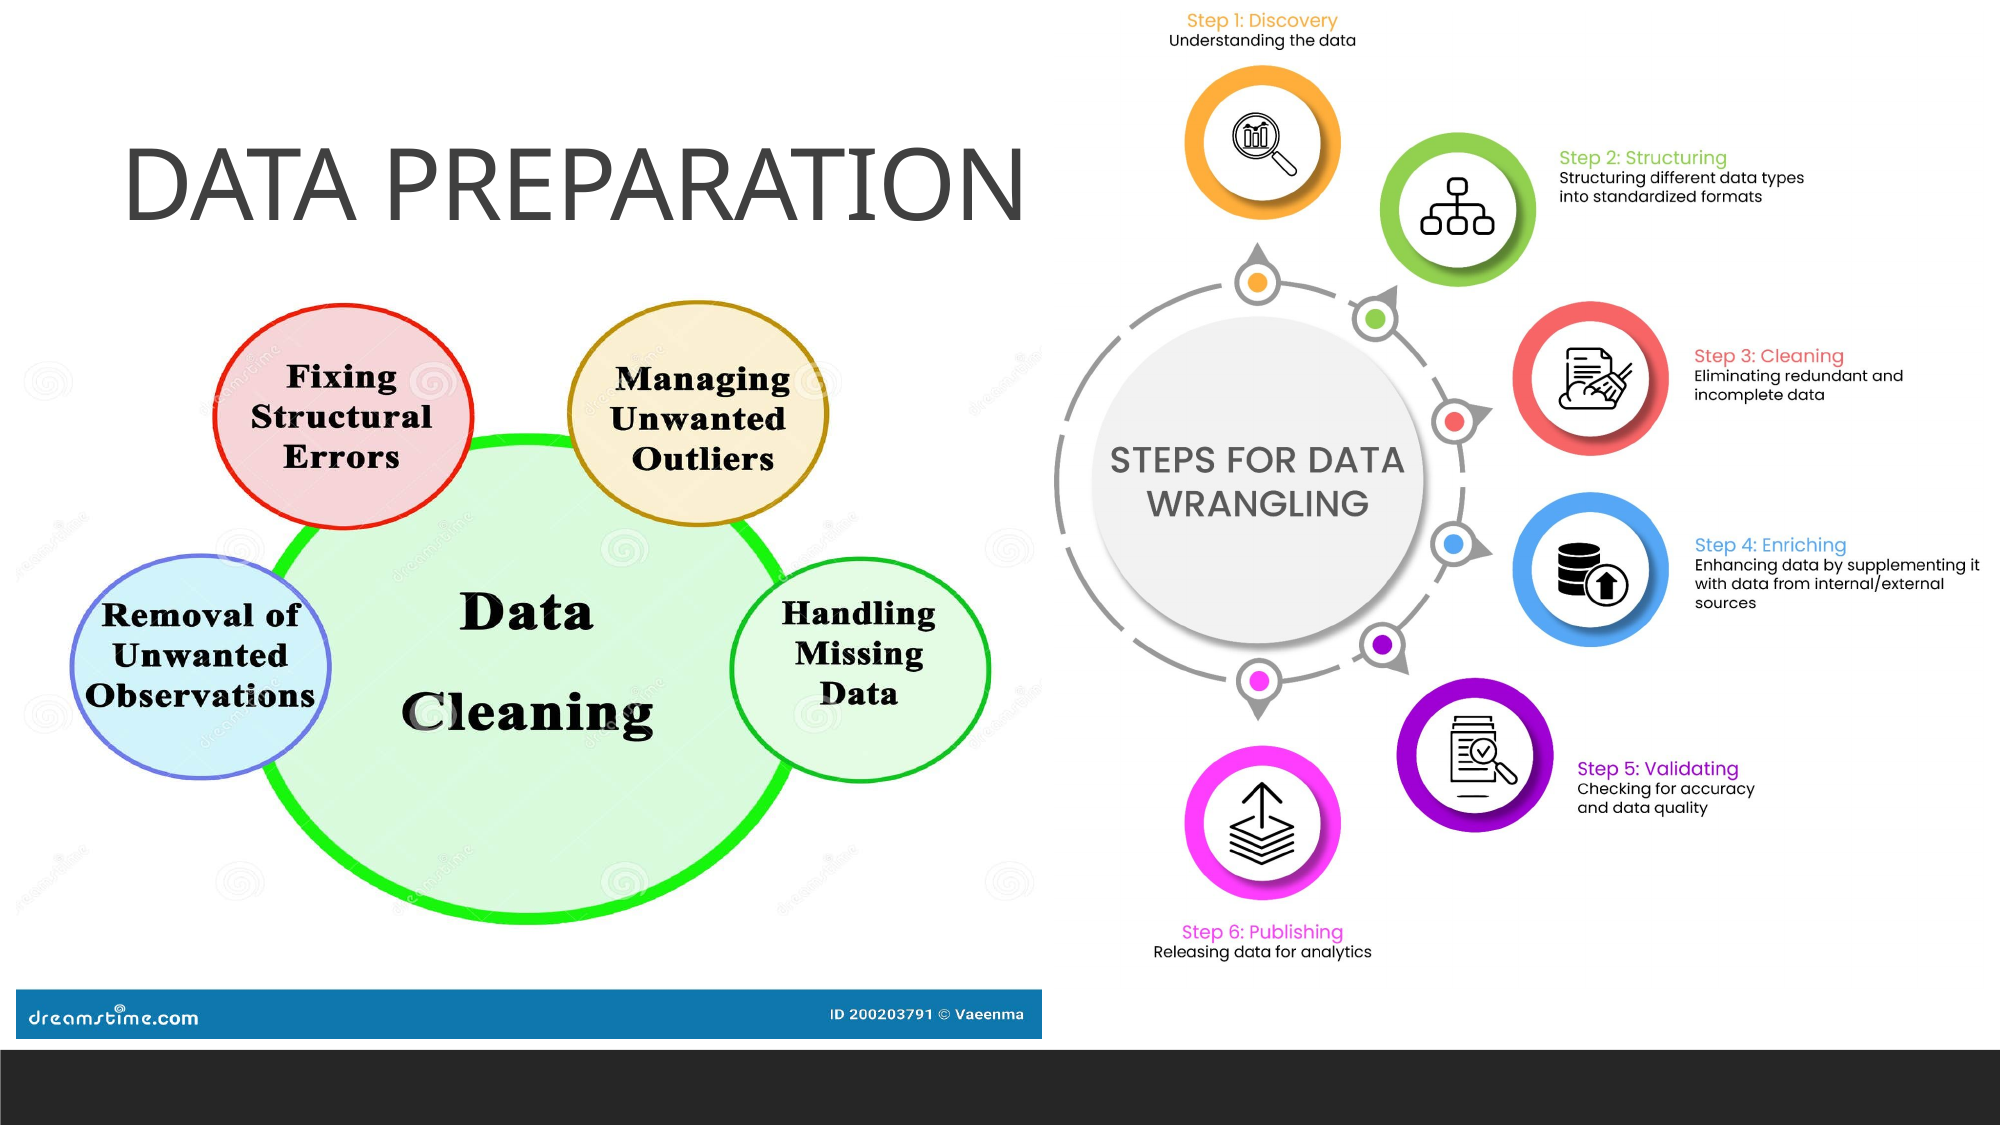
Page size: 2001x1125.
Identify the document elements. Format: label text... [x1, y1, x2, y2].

picture [15, 248, 1042, 990]
picture [15, 993, 1042, 1039]
text_box DATA PREPARATION [105, 11, 1052, 250]
picture [1053, 10, 1985, 989]
